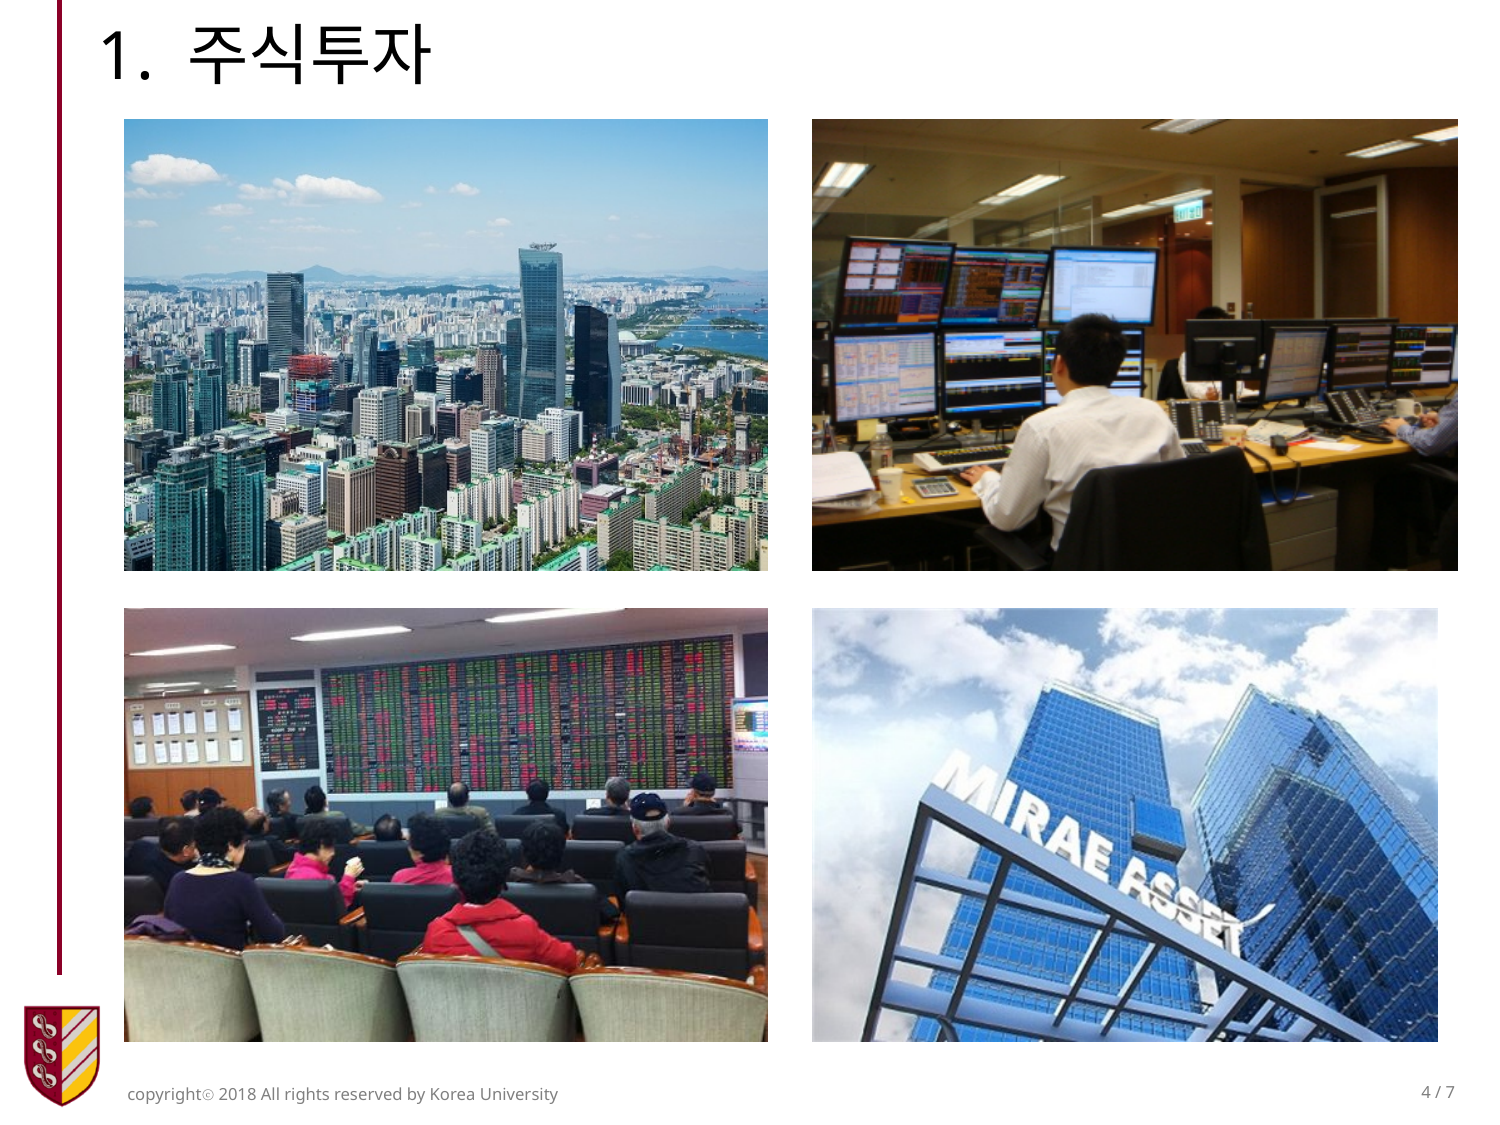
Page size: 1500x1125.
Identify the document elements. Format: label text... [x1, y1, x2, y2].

list 1. 주식투자 [82, 14, 1169, 99]
picture [812, 119, 1458, 572]
picture [124, 608, 768, 1042]
picture [15, 984, 113, 1119]
picture [124, 119, 768, 572]
picture [812, 608, 1438, 1042]
